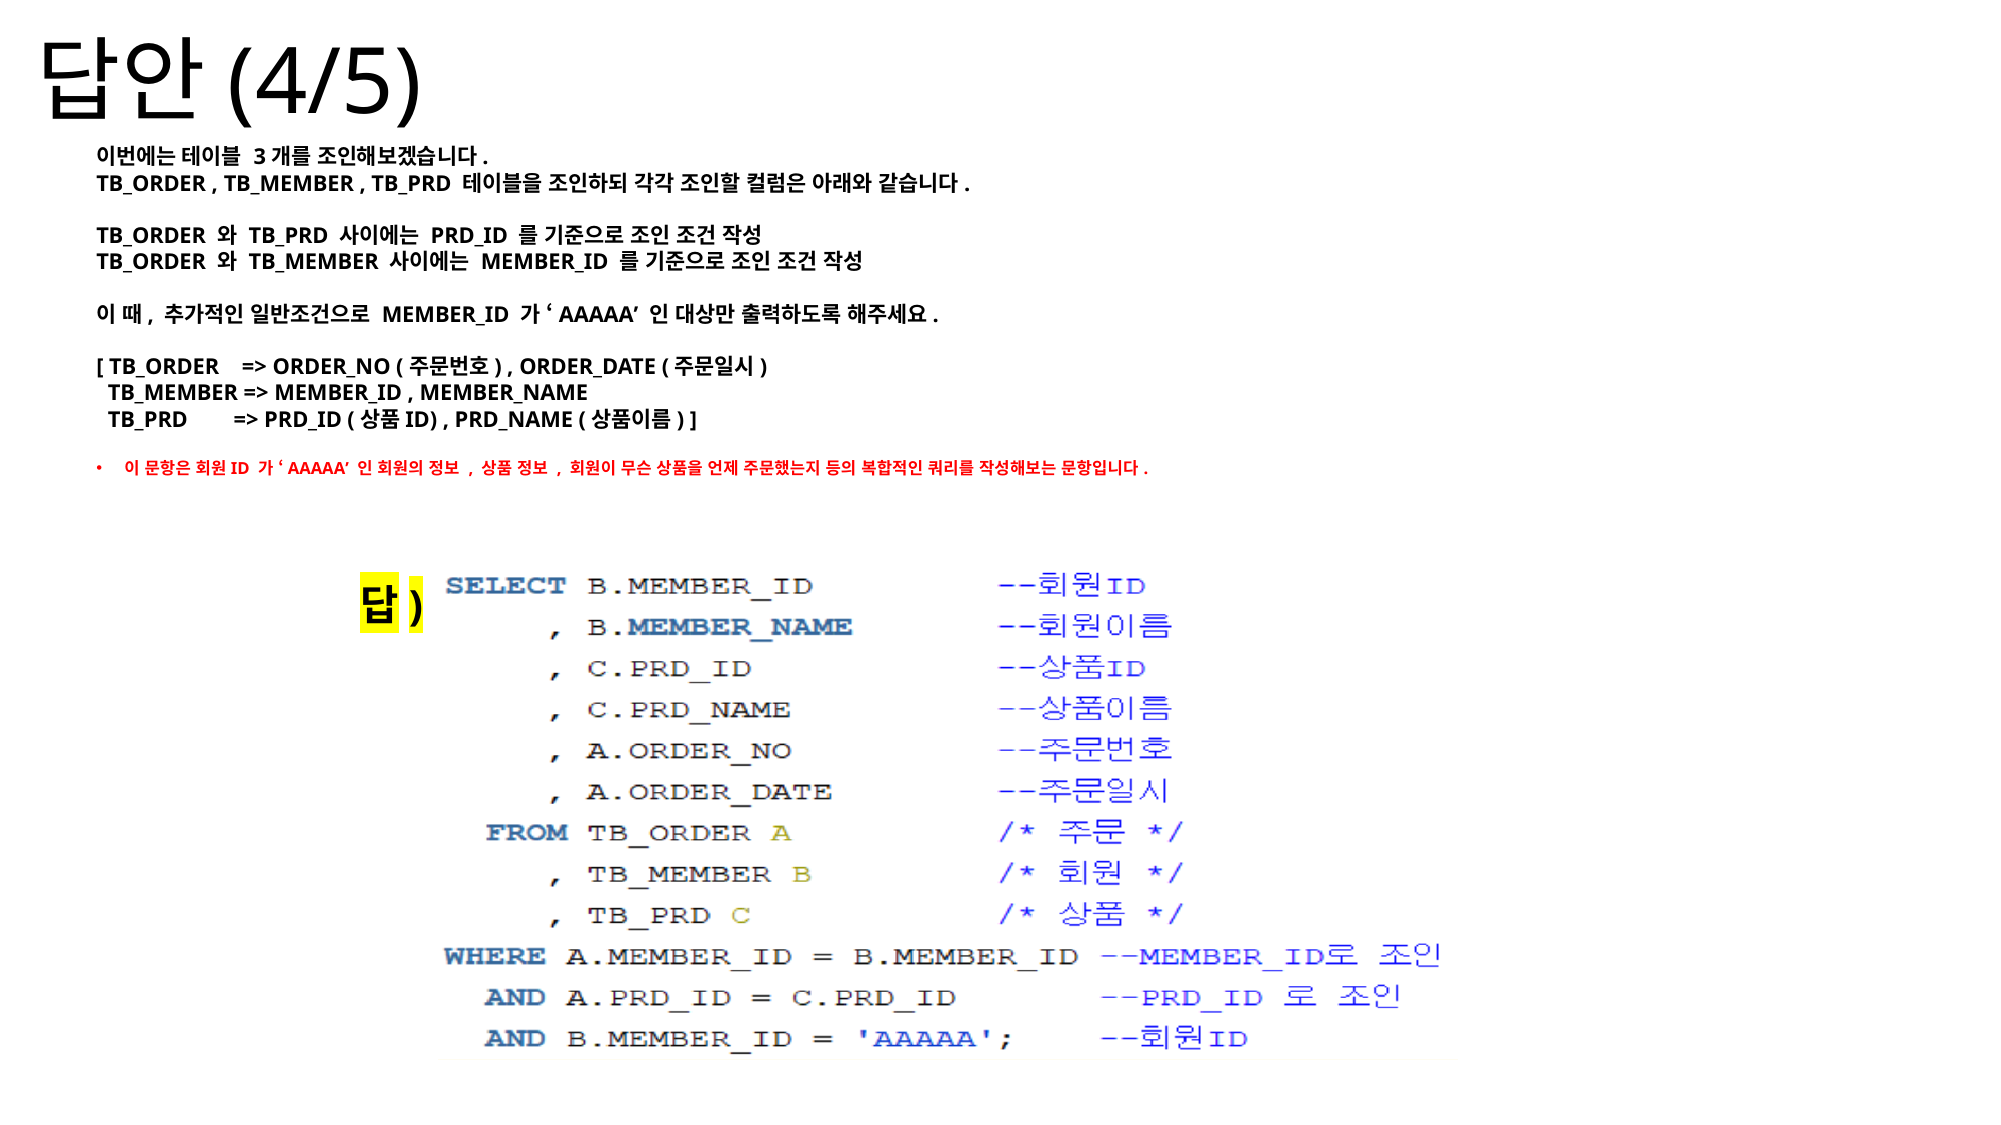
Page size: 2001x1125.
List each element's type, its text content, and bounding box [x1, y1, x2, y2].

text_box 답) [345, 571, 438, 637]
text_box 이번에는 테이블 3개를 조인해보겠습니다. TB_ORDER , TB_MEMBER , TB_PRD 테이블을 조인하되 각각 조인할 컬럼은 아래와 같습니다. TB_ORDER 와 TB_PRD 사이에는 PRD_ID 를 기준으로 조인 조건 작성 TB_ORDER 와 TB_MEMBER 사이에는 MEMBER_ID 를 기준으로 조인 조건 작성 이 때, 추가적인 일반조건으로 MEMBER_ID 가 ‘AAAAA’ 인 대상만 출력하도록 해주세요. [ TB_ORDER => ORDER_NO (주문번호) , ORDER_DATE (주문일시) TB_MEMBER => MEMBER_ID , MEMBER_NAME TB_PRD => PRD_ID (상품ID) , PRD_NAME (상품이름) ] 이 문항은 회원ID 가 ‘AAAAA’ 인 회원의 정보 , 상품 정보 , 회원이 무슨 상품을 언제 주문했는지 등의 복합적인 쿼리를 작성해보는 문항입니다. [81, 135, 1373, 486]
text_box 답안(4/5) [21, 12, 960, 156]
picture [438, 562, 1458, 1060]
